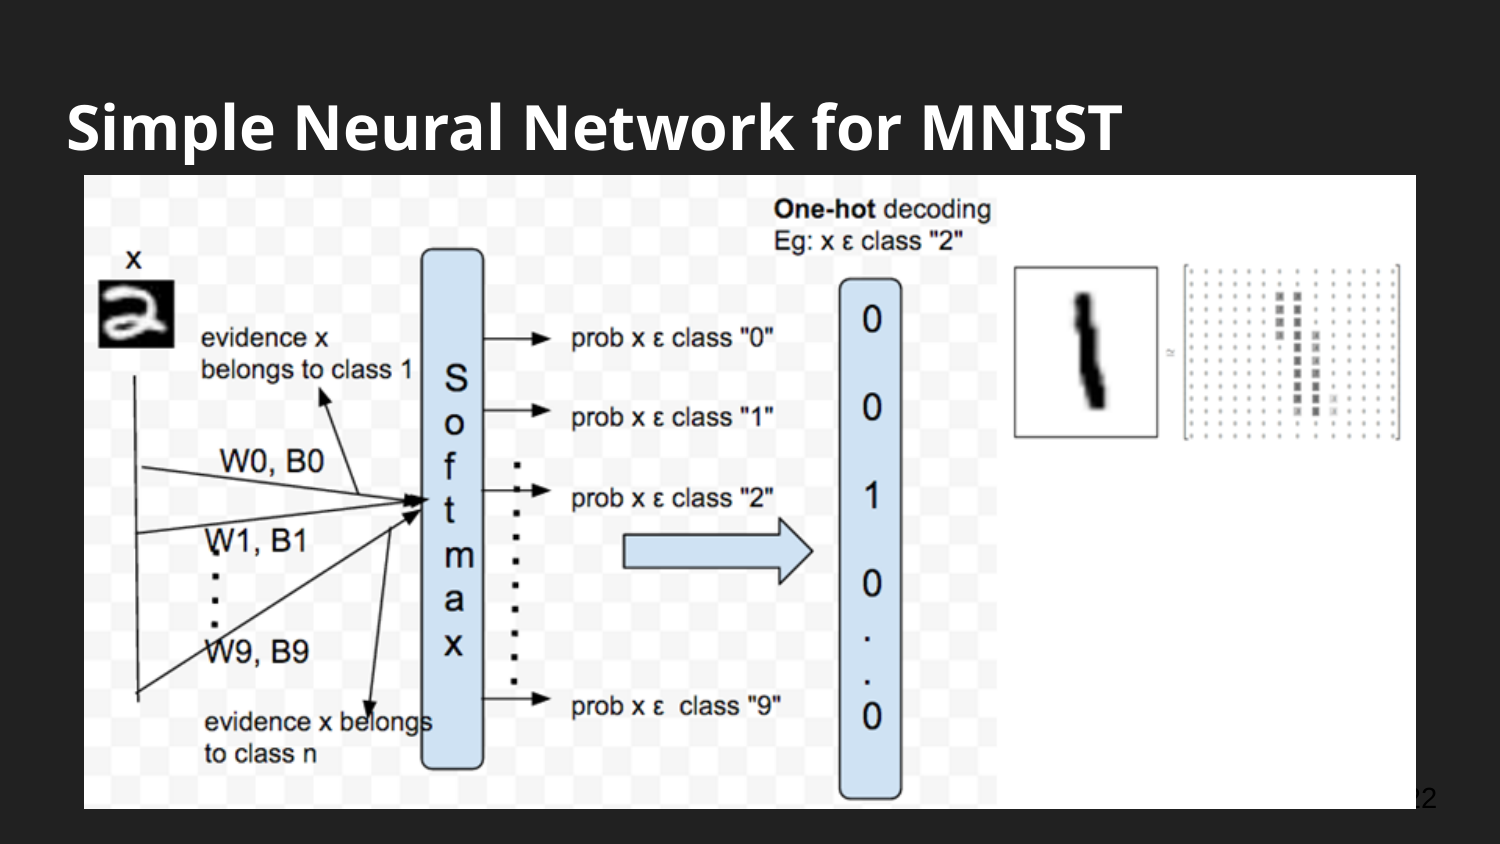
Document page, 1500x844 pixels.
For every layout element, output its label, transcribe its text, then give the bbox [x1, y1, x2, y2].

picture [84, 175, 1416, 809]
title Simple Neural Network for MNIST [51, 72, 1449, 167]
slide_number 22 [1389, 764, 1480, 830]
